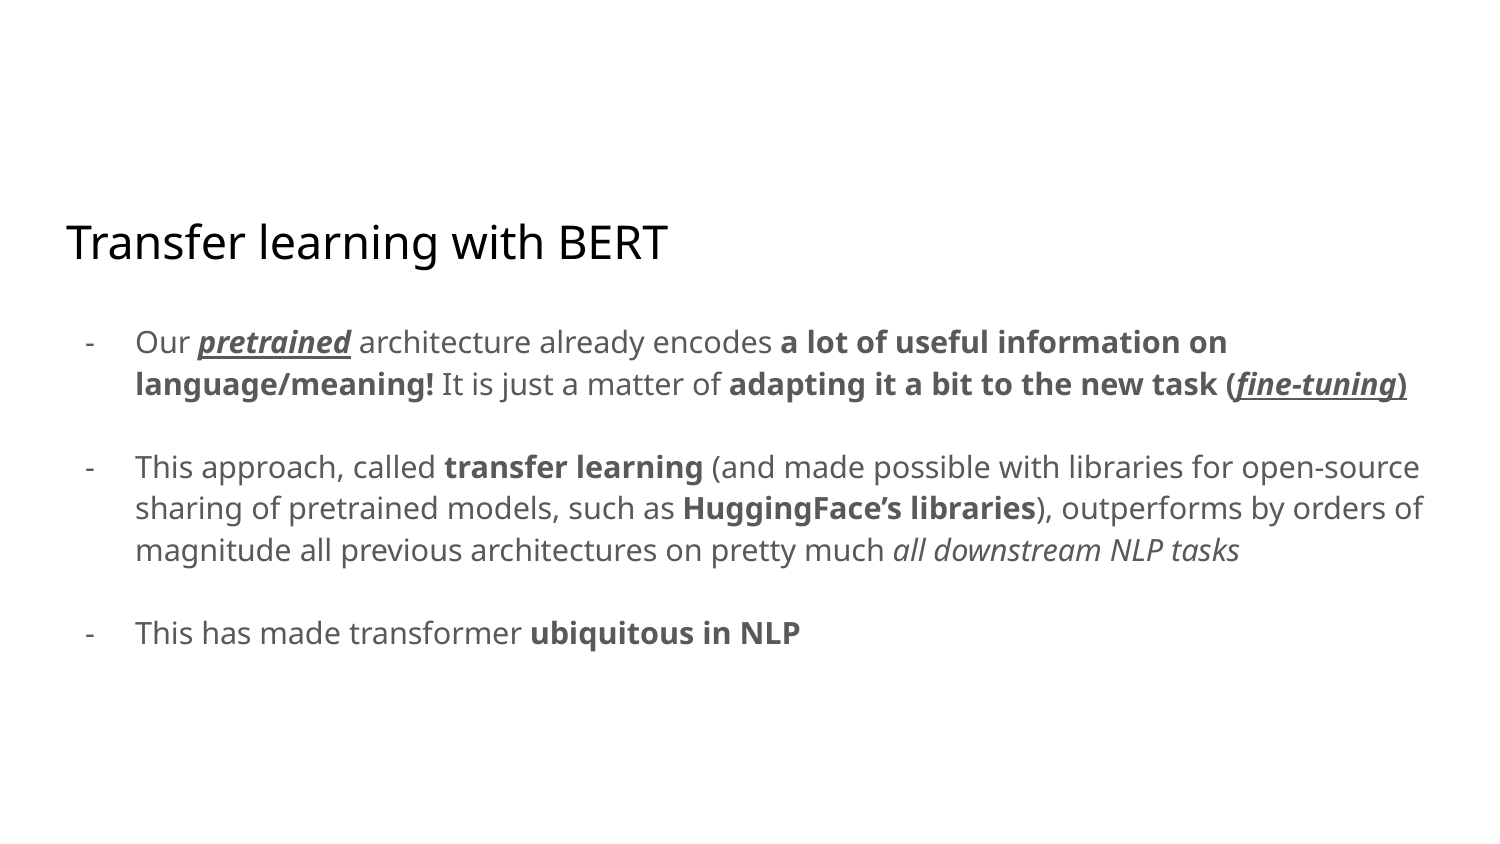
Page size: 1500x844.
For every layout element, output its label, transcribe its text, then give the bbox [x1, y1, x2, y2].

list Our pretrained architecture already encodes a lot of useful information on language/meaning! It is just a matter of adapting it a bit to the new task (fine-tuning) This approach, called transfer learning (and made possible with libraries for open-source sharing of pretrained models, such as HuggingFace’s libraries), outperforms by orders of magnitude all previous architectures on pretty much all downstream NLP tasks This has made transformer ubiquitous in NLP [51, 306, 1449, 724]
title Transfer learning with BERT [51, 194, 1449, 289]
